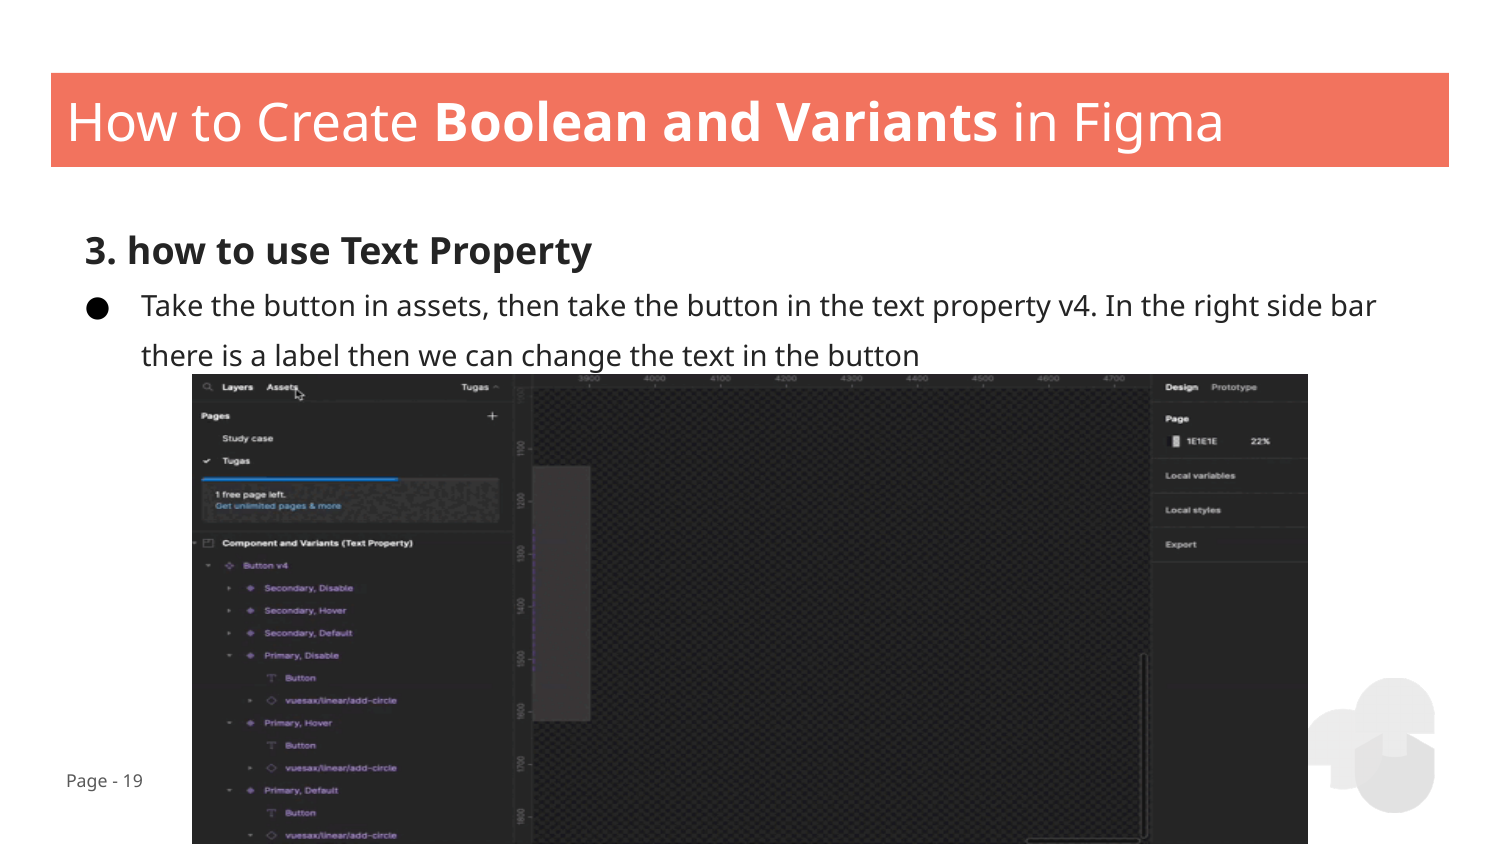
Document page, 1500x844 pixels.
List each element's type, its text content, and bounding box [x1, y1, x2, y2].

slide_number Page - 19 [51, 749, 186, 814]
picture [191, 373, 1308, 844]
title How to Create Boolean and Variants in Figma [51, 72, 1449, 167]
list 3. how to use Text Property Take the button in assets, then take the button in the text property v4. In the right side bar there is a label then we can change the text in the button [51, 207, 1449, 712]
